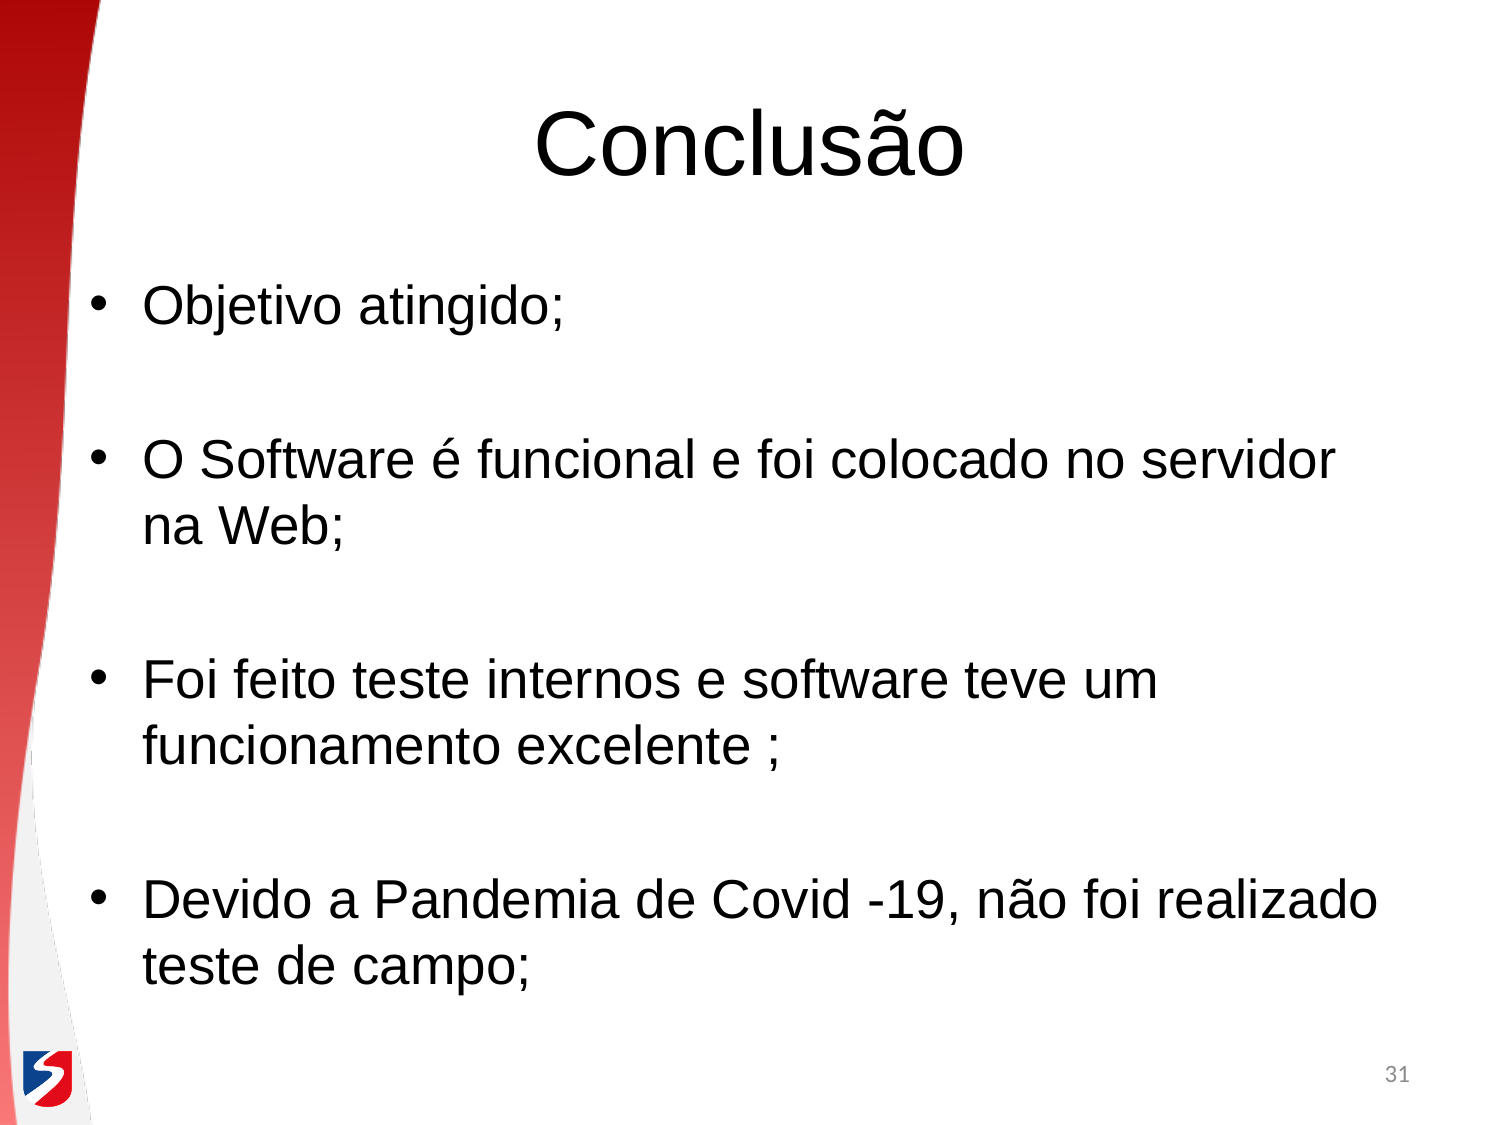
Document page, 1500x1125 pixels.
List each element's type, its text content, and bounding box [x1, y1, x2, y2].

text_box 31 [1074, 1042, 1425, 1103]
text_box Objetivo atingido; O Software é funcional e foi colocado no servidor na Web; Foi feito teste internos e software teve um funcionamento excelente ; Devido a Pandemia de Covid -19, não foi realizado teste de campo; [74, 262, 1425, 1005]
picture [0, 0, 1500, 1125]
text_box Conclusão [74, 45, 1425, 233]
